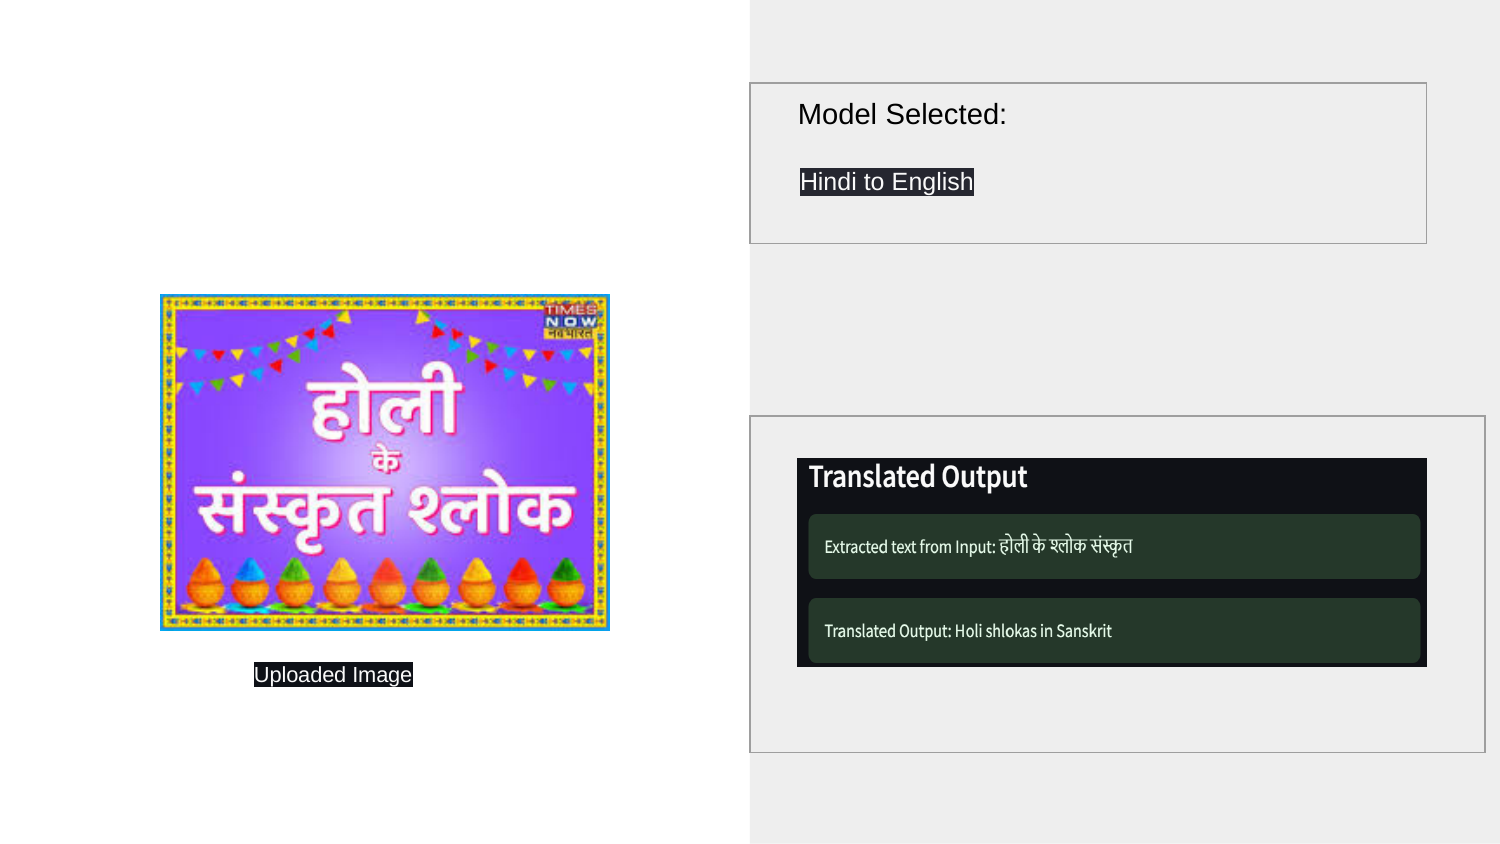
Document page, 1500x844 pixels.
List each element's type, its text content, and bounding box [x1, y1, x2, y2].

text_box Uploaded Image [239, 645, 456, 693]
table_header [751, 417, 1484, 752]
picture [159, 294, 610, 632]
picture [797, 458, 1427, 667]
table_header Model Selected: Hindi to English [751, 84, 1426, 243]
